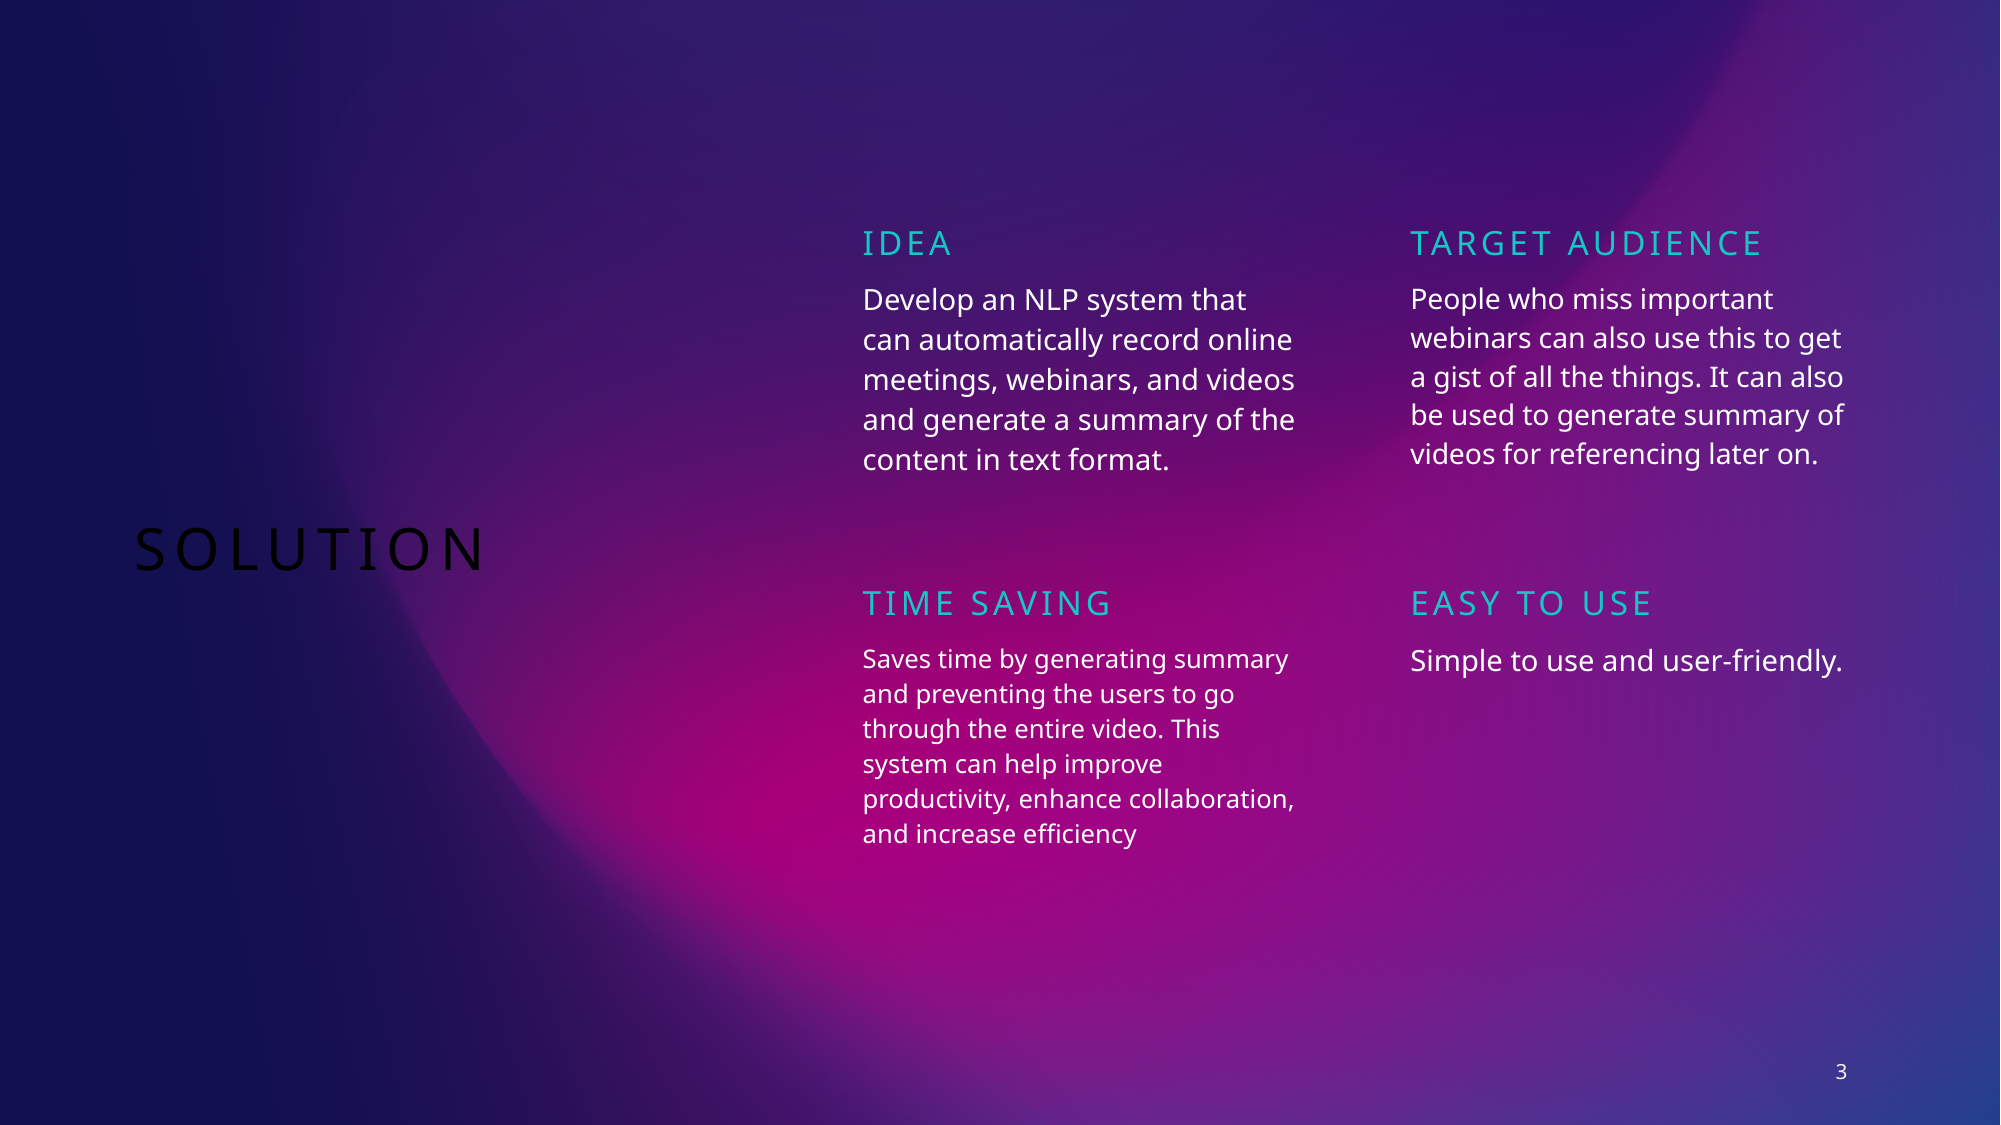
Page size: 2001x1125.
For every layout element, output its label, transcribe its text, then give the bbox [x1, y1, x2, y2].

list People who miss important webinars can also use this to get a gist of all the things. It can also be used to generate summary of videos for referencing later on. [1395, 268, 1865, 511]
picture [0, 0, 2000, 1125]
slide_number 3 [1412, 1042, 1863, 1103]
list Develop an NLP system that can automatically record online meetings, webinars, and videos and generate a summary of the content in text format. [847, 268, 1317, 518]
list idea [847, 219, 1317, 268]
list TIME saving [847, 579, 1317, 630]
list Simple to use and user-friendly. [1395, 629, 1865, 881]
list Saves time by generating summary and preventing the users to go through the entire video. This system can help improve productivity, enhance collaboration, and increase efficiency [847, 630, 1317, 882]
list Target audience [1395, 219, 1865, 268]
list Easy to use [1395, 579, 1865, 629]
title Solution [119, 486, 605, 673]
